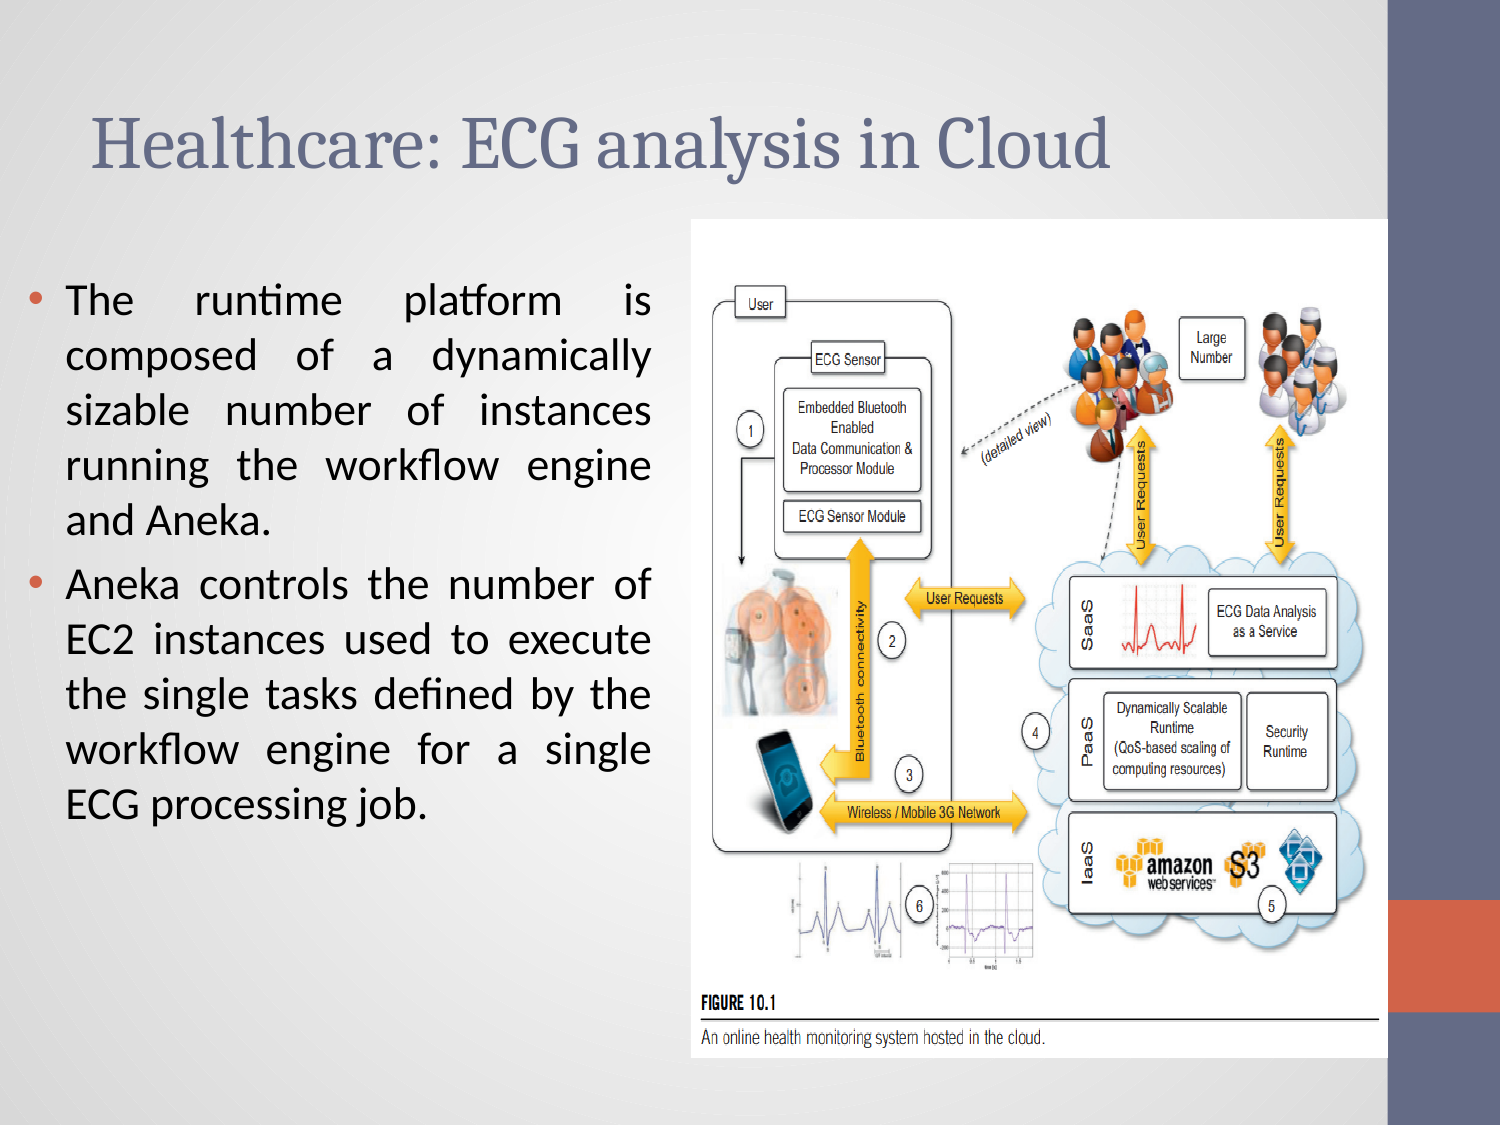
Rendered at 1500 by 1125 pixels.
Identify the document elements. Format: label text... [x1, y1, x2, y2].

picture [690, 219, 1389, 1058]
title Healthcare: ECG analysis in Cloud [75, 45, 1325, 233]
list The runtime platform is composed of a dynamically sizable number of instances running the workflow engine and Aneka. Aneka controls the number of EC2 instances used to execute the single tasks defined by the workflow engine for a single ECG processing job. [0, 262, 668, 1050]
